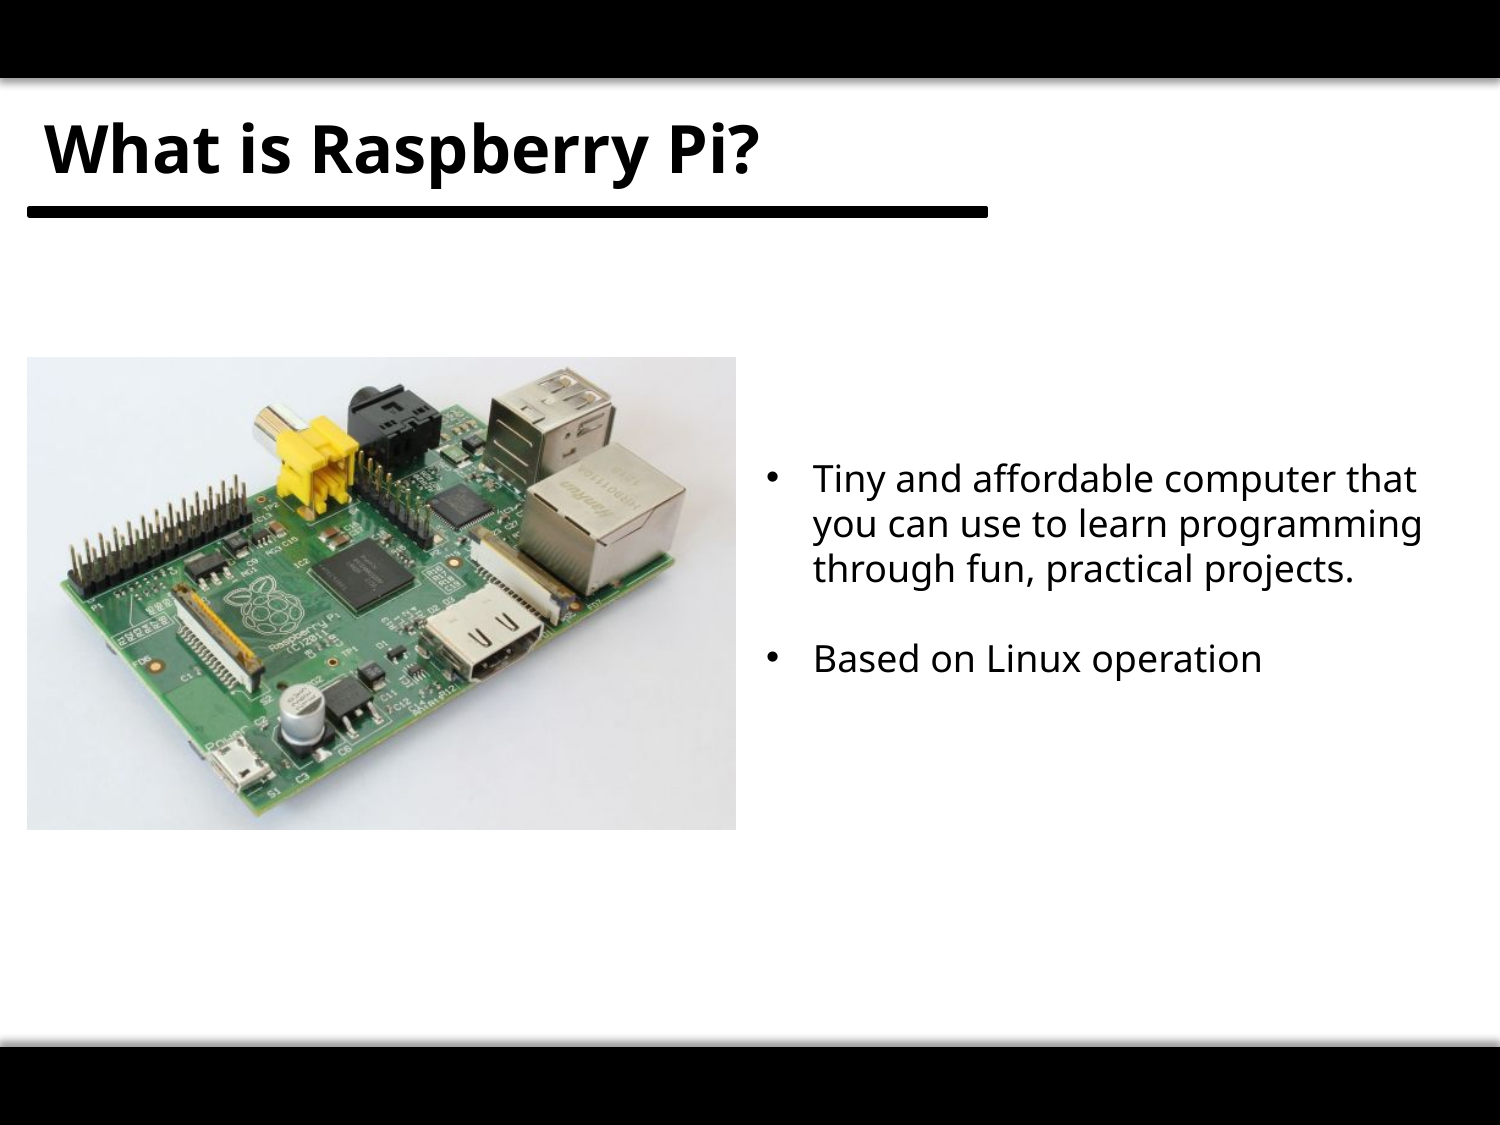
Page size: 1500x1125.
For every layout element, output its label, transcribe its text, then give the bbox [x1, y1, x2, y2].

text_box [0, 1047, 1500, 1125]
text_box [27, 206, 988, 218]
text_box [0, 0, 1500, 78]
picture [27, 356, 736, 830]
text_box Tiny and affordable computer that you can use to learn programming through fun, practical projects. Based on Linux operation [751, 357, 1473, 777]
text_box What is Raspberry Pi? [29, 99, 798, 194]
